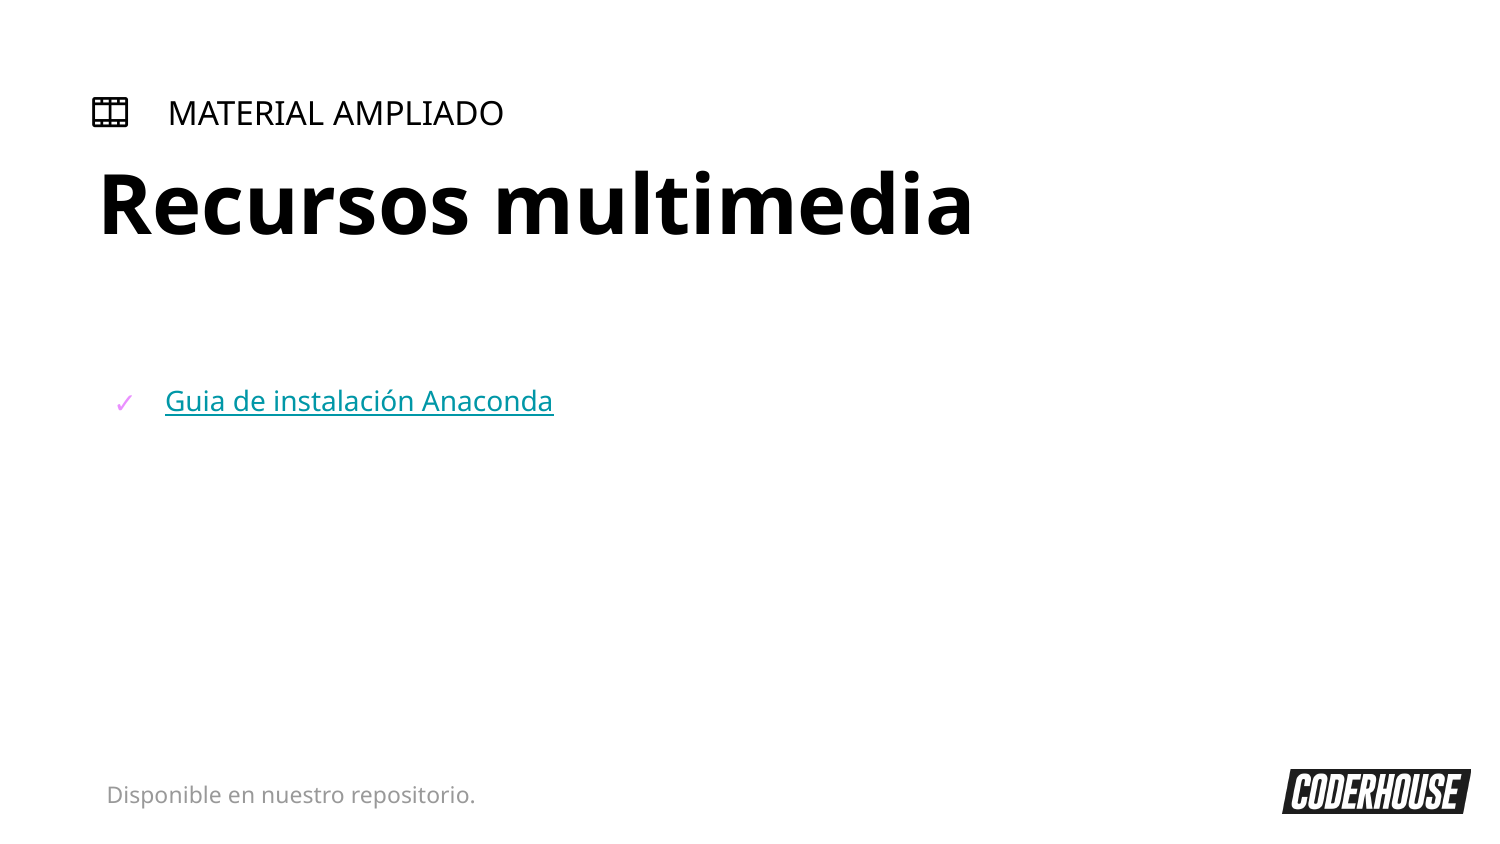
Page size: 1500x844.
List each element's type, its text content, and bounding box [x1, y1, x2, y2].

text_box Recursos multimedia [82, 147, 1282, 268]
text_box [74, 76, 146, 148]
picture [1281, 769, 1471, 814]
text_box Guia de instalación Anaconda [74, 283, 704, 488]
text_box MATERIAL AMPLIADO [152, 76, 678, 147]
text_box Disponible en nuestro repositorio. [91, 767, 1250, 823]
